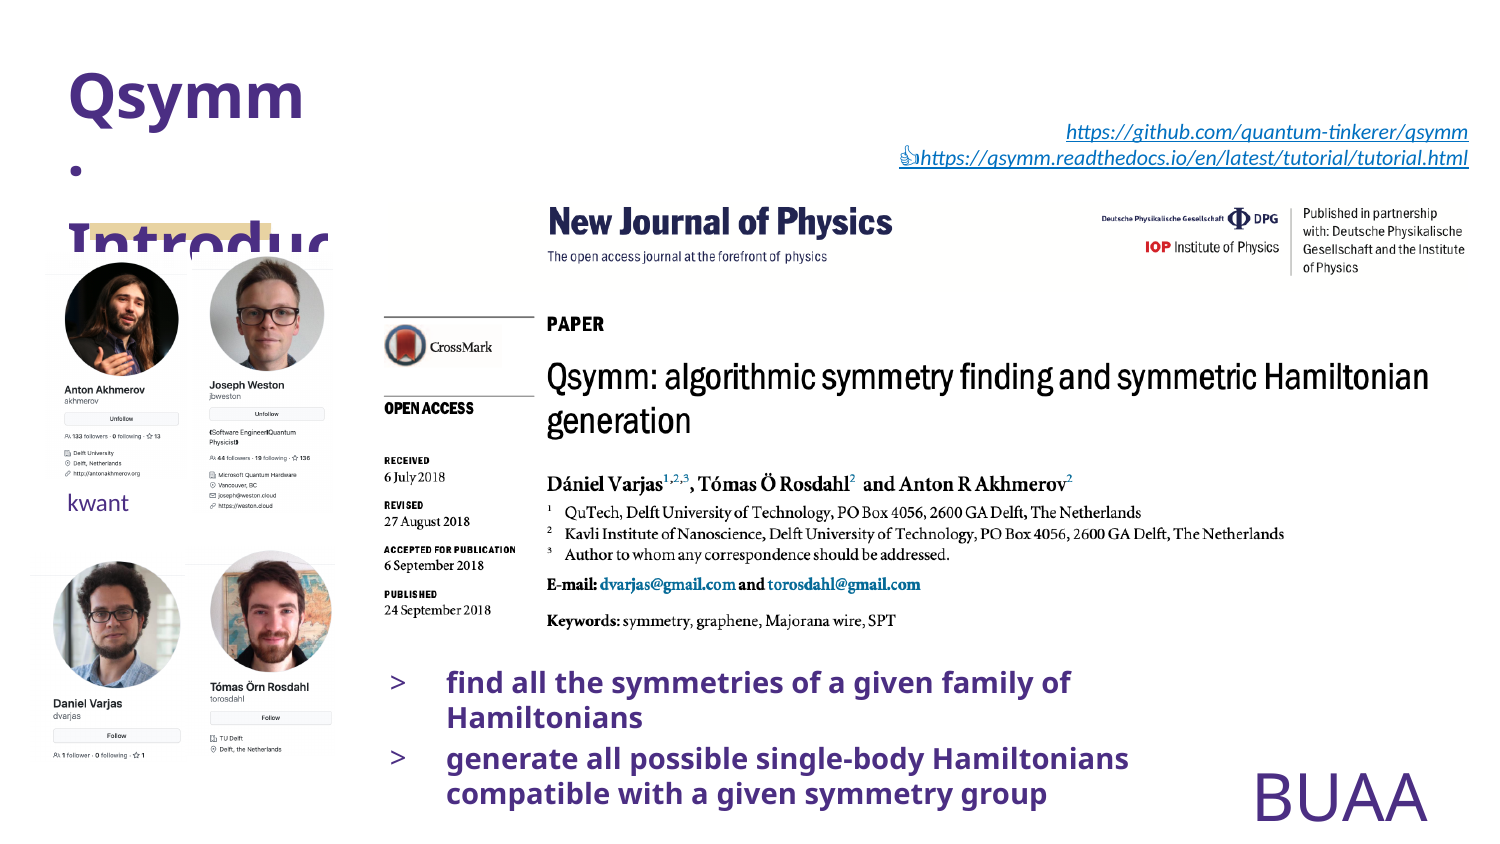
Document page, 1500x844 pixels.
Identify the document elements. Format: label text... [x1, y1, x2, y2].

picture [45, 252, 187, 479]
picture [30, 192, 1490, 762]
text_box https://github.com/quantum-tinkerer/qsymm 👍https://qsymm.readthedocs.io/en/latest/tutorial/tutorial.html [883, 110, 1484, 178]
text_box kwant [52, 486, 209, 525]
title Qsymm · Introduction [52, 48, 473, 212]
list find all the symmetries of a given family of Hamiltonians generate all possible single-body Hamiltonians compatible with a given symmetry group [374, 657, 1183, 782]
